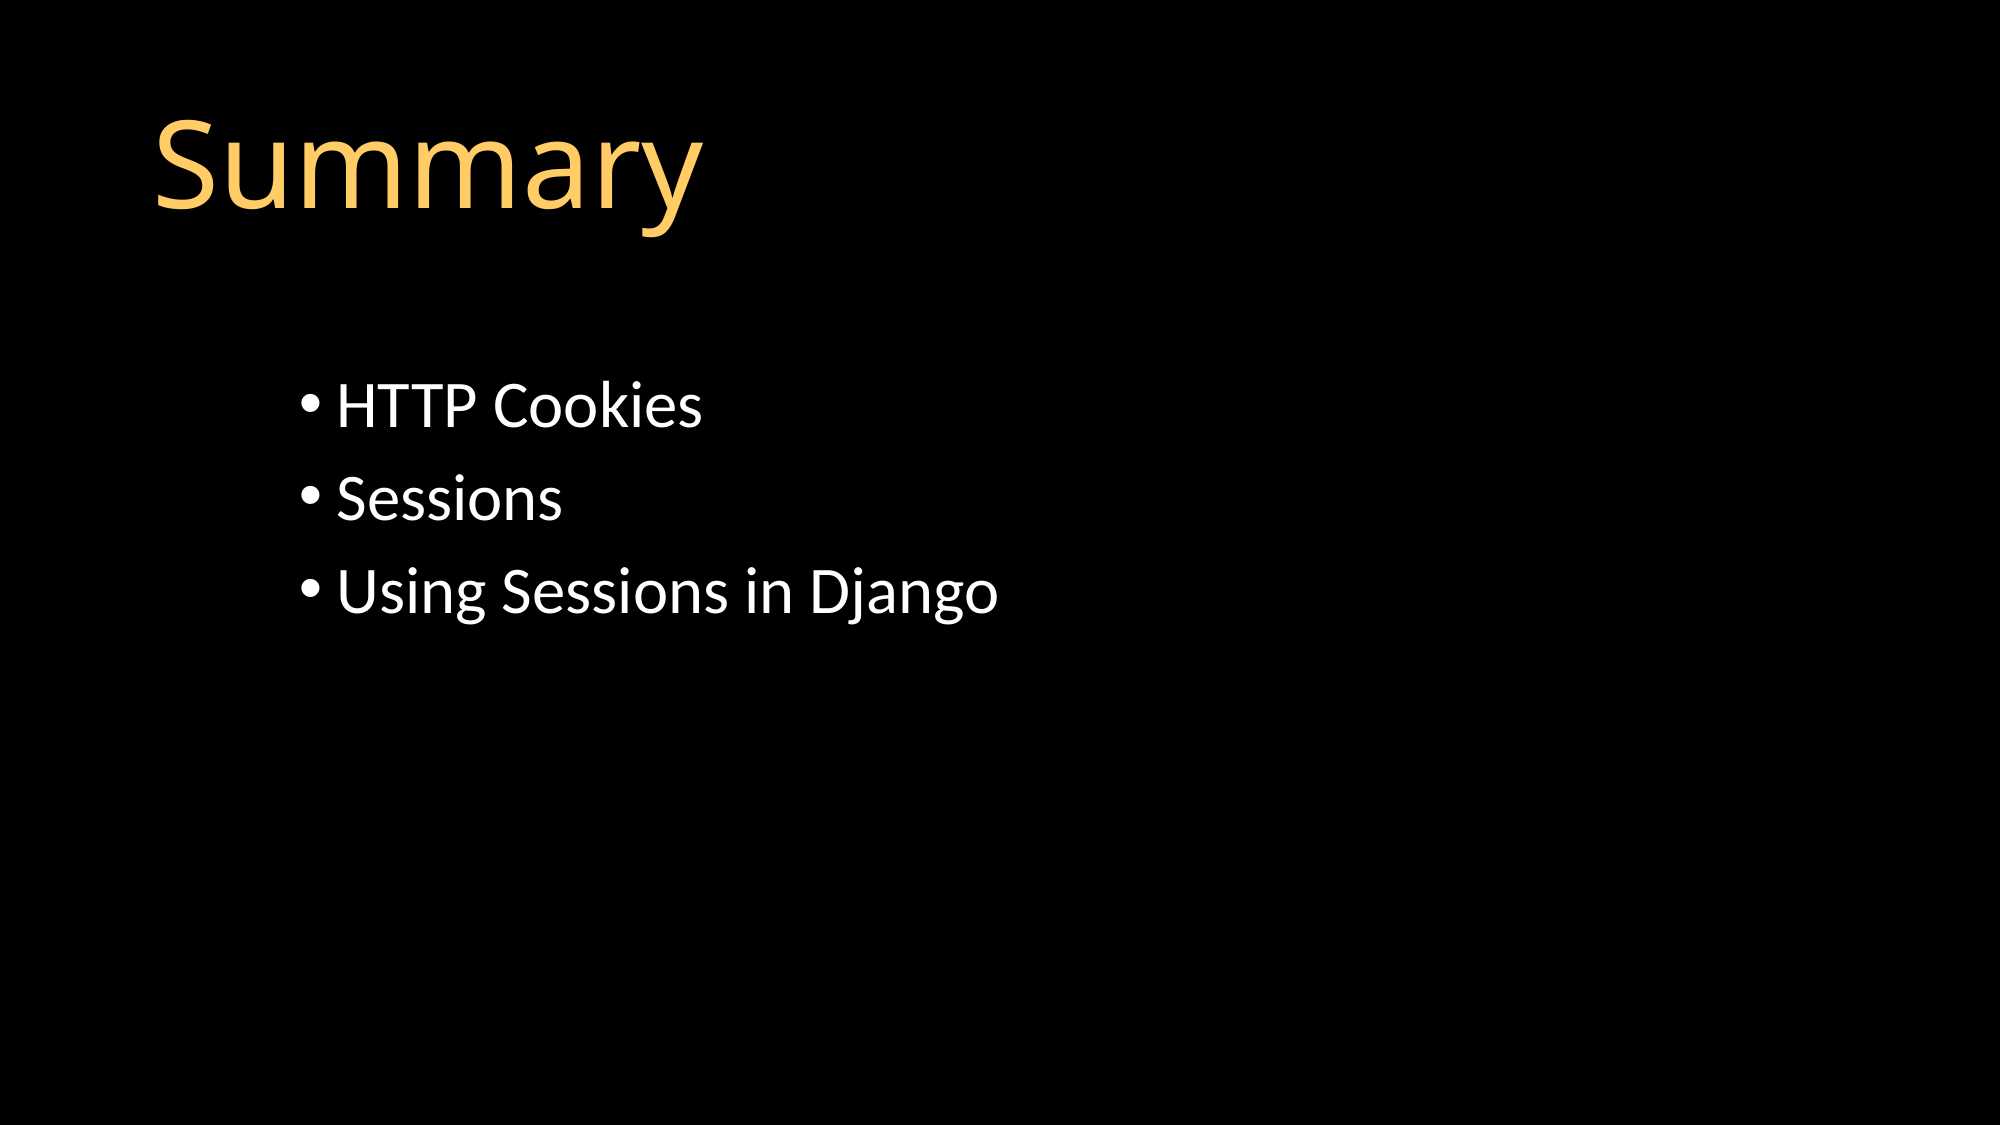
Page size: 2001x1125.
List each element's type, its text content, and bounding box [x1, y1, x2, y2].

list HTTP Cookies Sessions Using Sessions in Django [185, 362, 1815, 979]
title Summary [137, 59, 1863, 278]
